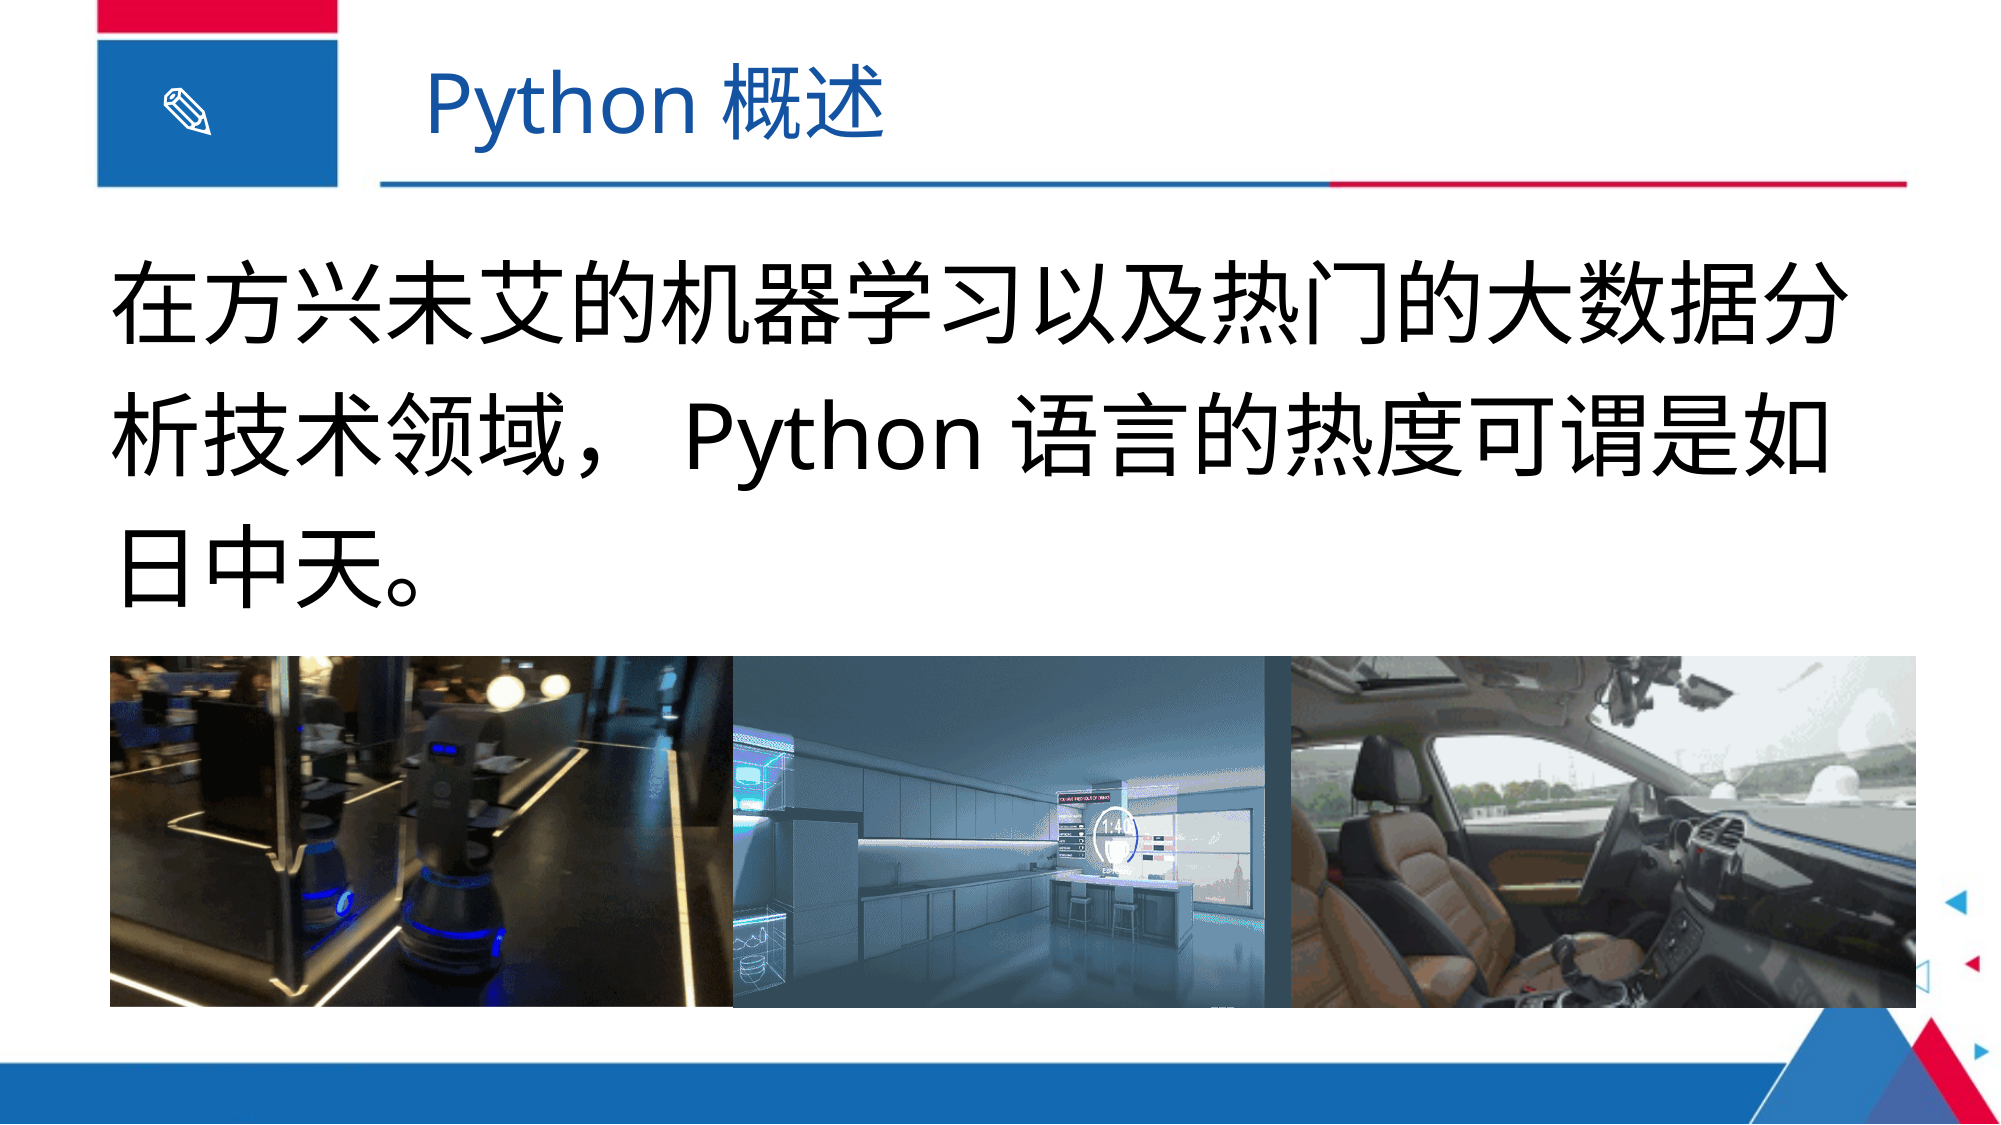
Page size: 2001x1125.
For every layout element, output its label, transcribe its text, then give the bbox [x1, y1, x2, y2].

text_box 在方兴未艾的机器学习以及热门的大数据分析技术领域，Python语言的热度可谓是如日中天。 [94, 216, 1916, 628]
picture [0, 0, 2000, 1124]
text_box Python概述 [409, 43, 1292, 158]
